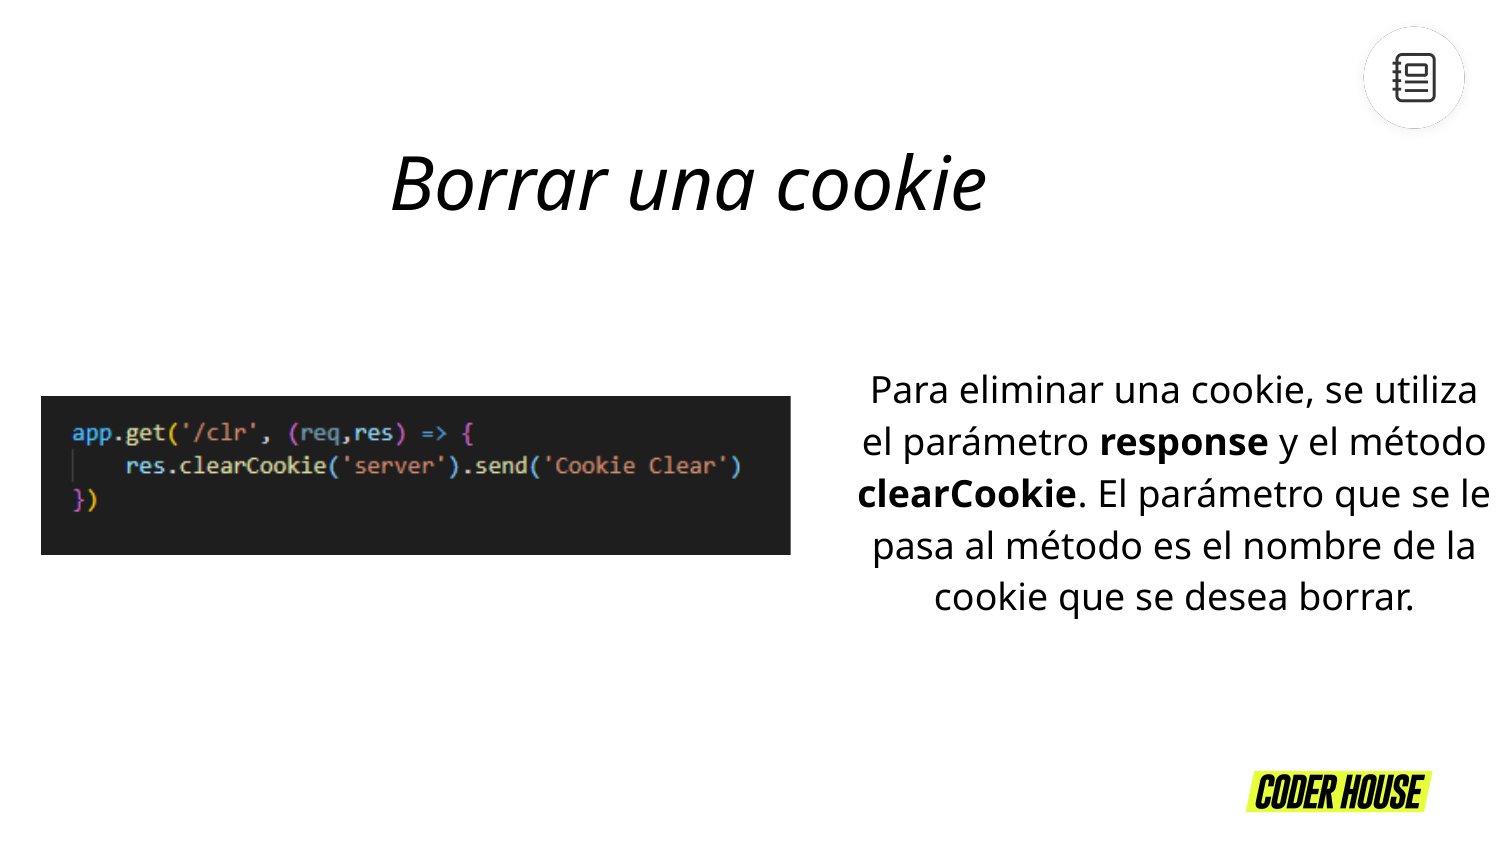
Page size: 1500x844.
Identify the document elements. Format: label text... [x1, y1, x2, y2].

picture [1351, 14, 1477, 141]
text_box Borrar una cookie [75, 120, 1303, 259]
picture [1241, 764, 1437, 819]
text_box Para eliminar una cookie, se utiliza el parámetro response y el método clearCookie. El parámetro que se le pasa al método es el nombre de la cookie que se desea borrar. [840, 344, 1500, 634]
picture [40, 395, 791, 555]
